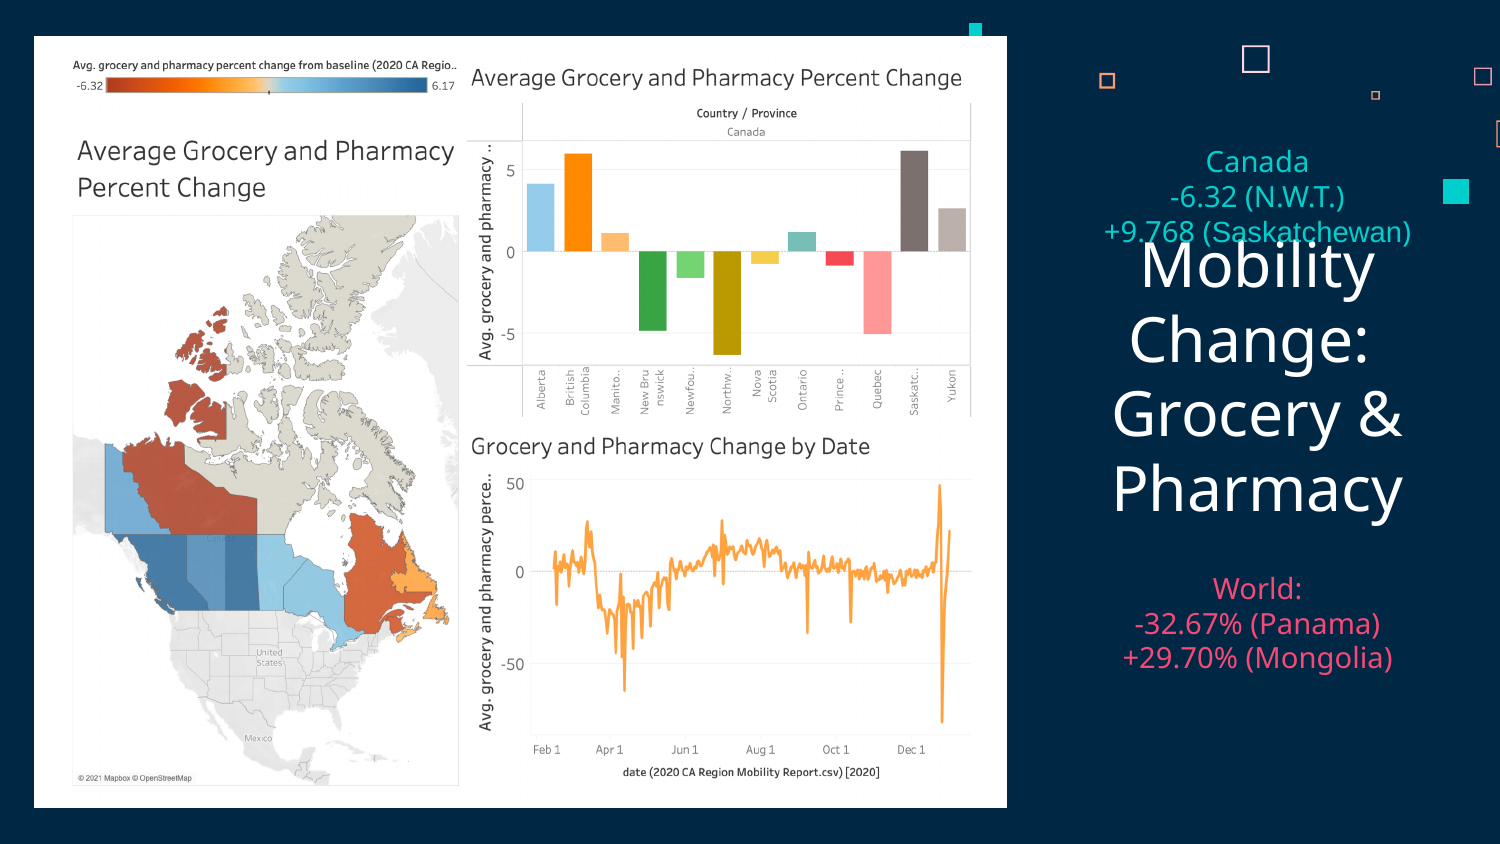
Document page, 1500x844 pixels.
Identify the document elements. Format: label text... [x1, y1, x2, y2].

title Mobility Change: Grocery & Pharmacy [1034, 304, 1481, 540]
text_box Canada -6.32 (N.W.T.) +9.768 (Saskatchewan) [1080, 128, 1436, 264]
picture [34, 35, 1007, 808]
text_box World: -32.67% (Panama) +29.70% (Mongolia) [1089, 554, 1426, 725]
